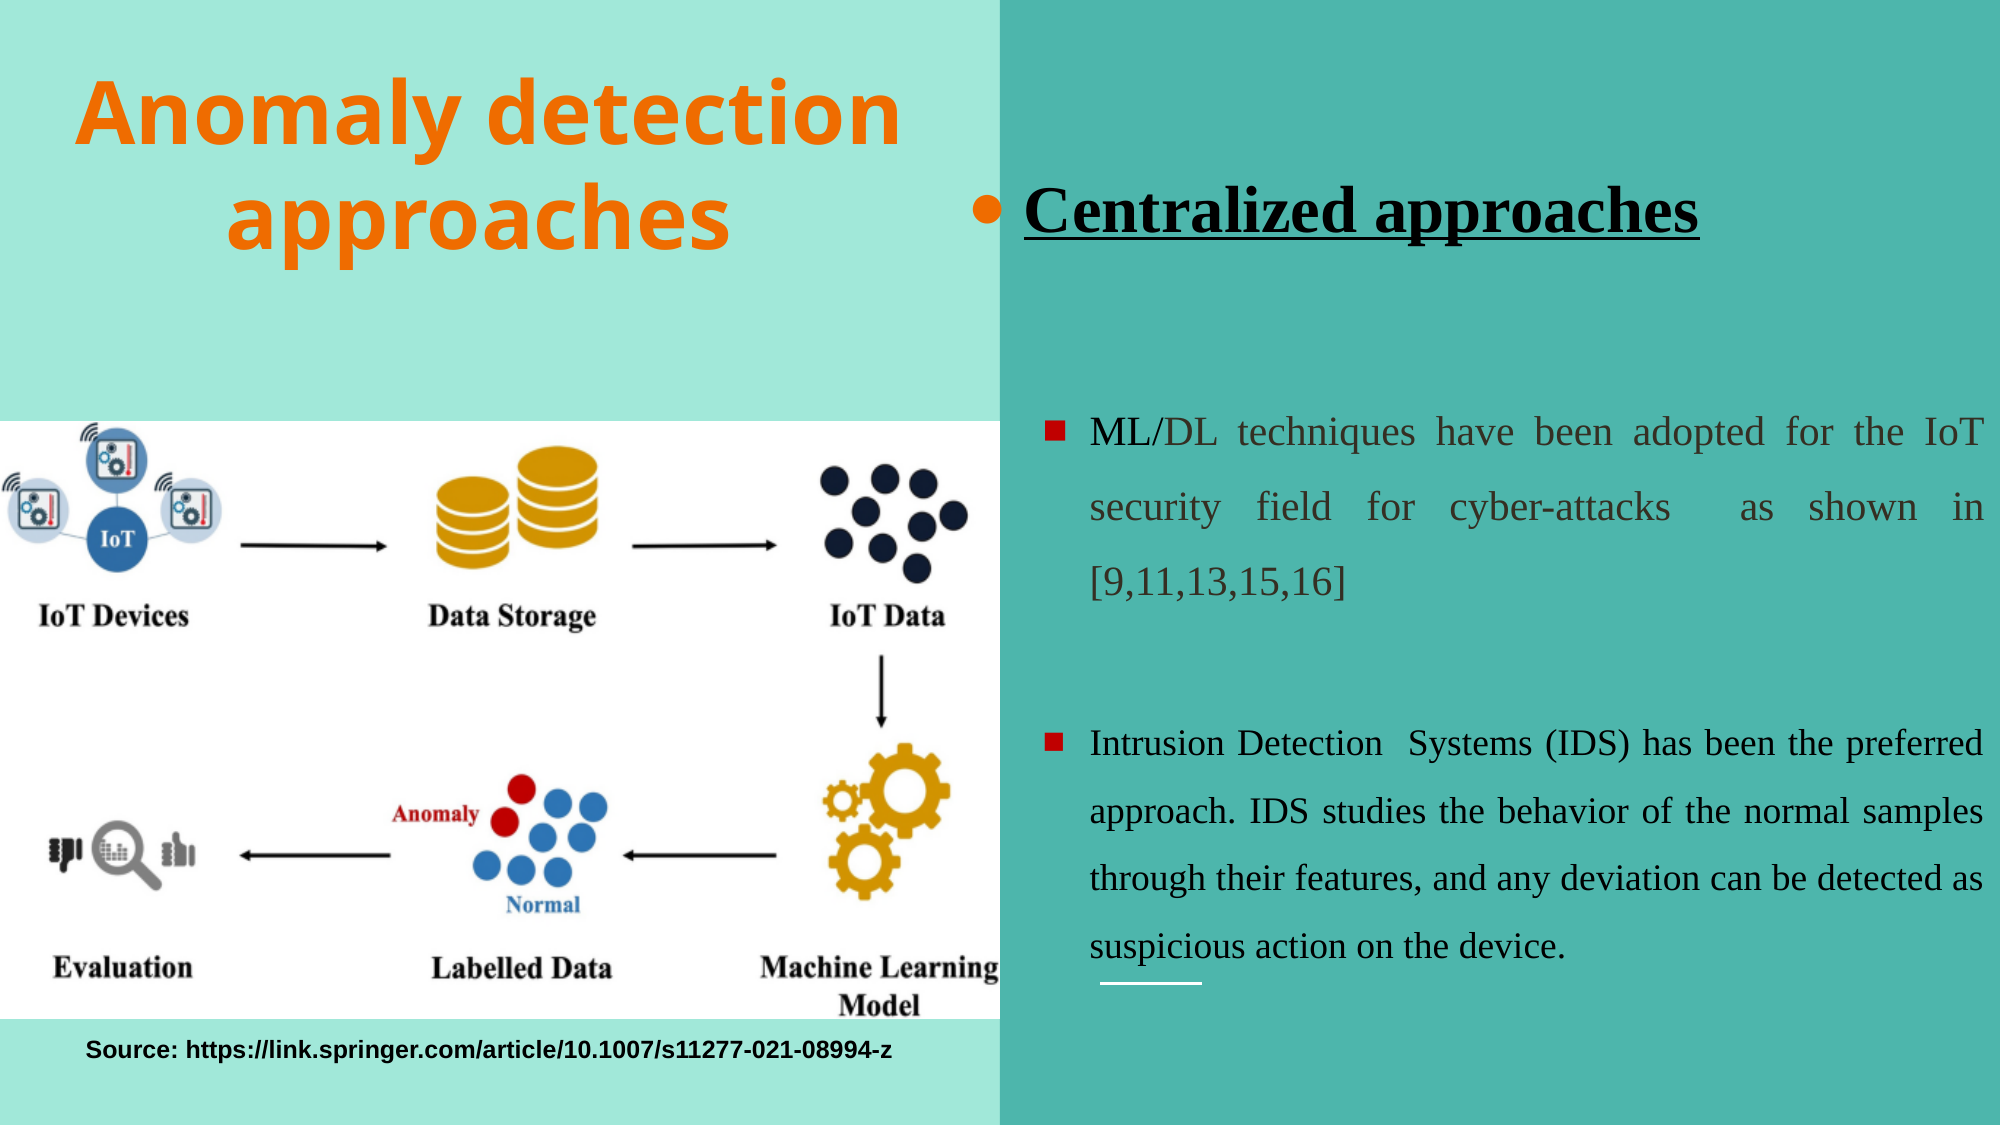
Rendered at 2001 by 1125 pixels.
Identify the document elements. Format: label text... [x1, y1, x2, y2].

title Anomaly detection approaches [47, 67, 933, 258]
list Centralized approaches ML/DL techniques have been adopted for the IoT security field for cyber-attacks as shown in [9,11,13,15,16] Intrusion Detection Systems (IDS) has been the preferred approach. IDS studies the behavior of the normal samples through their features, and any deviation can be detected as suspicious action on the device. [952, 158, 2000, 967]
text_box Source: https://link.springer.com/article/10.1007/s11277-021-08994-z [0, 1026, 980, 1093]
picture [0, 421, 1001, 1019]
